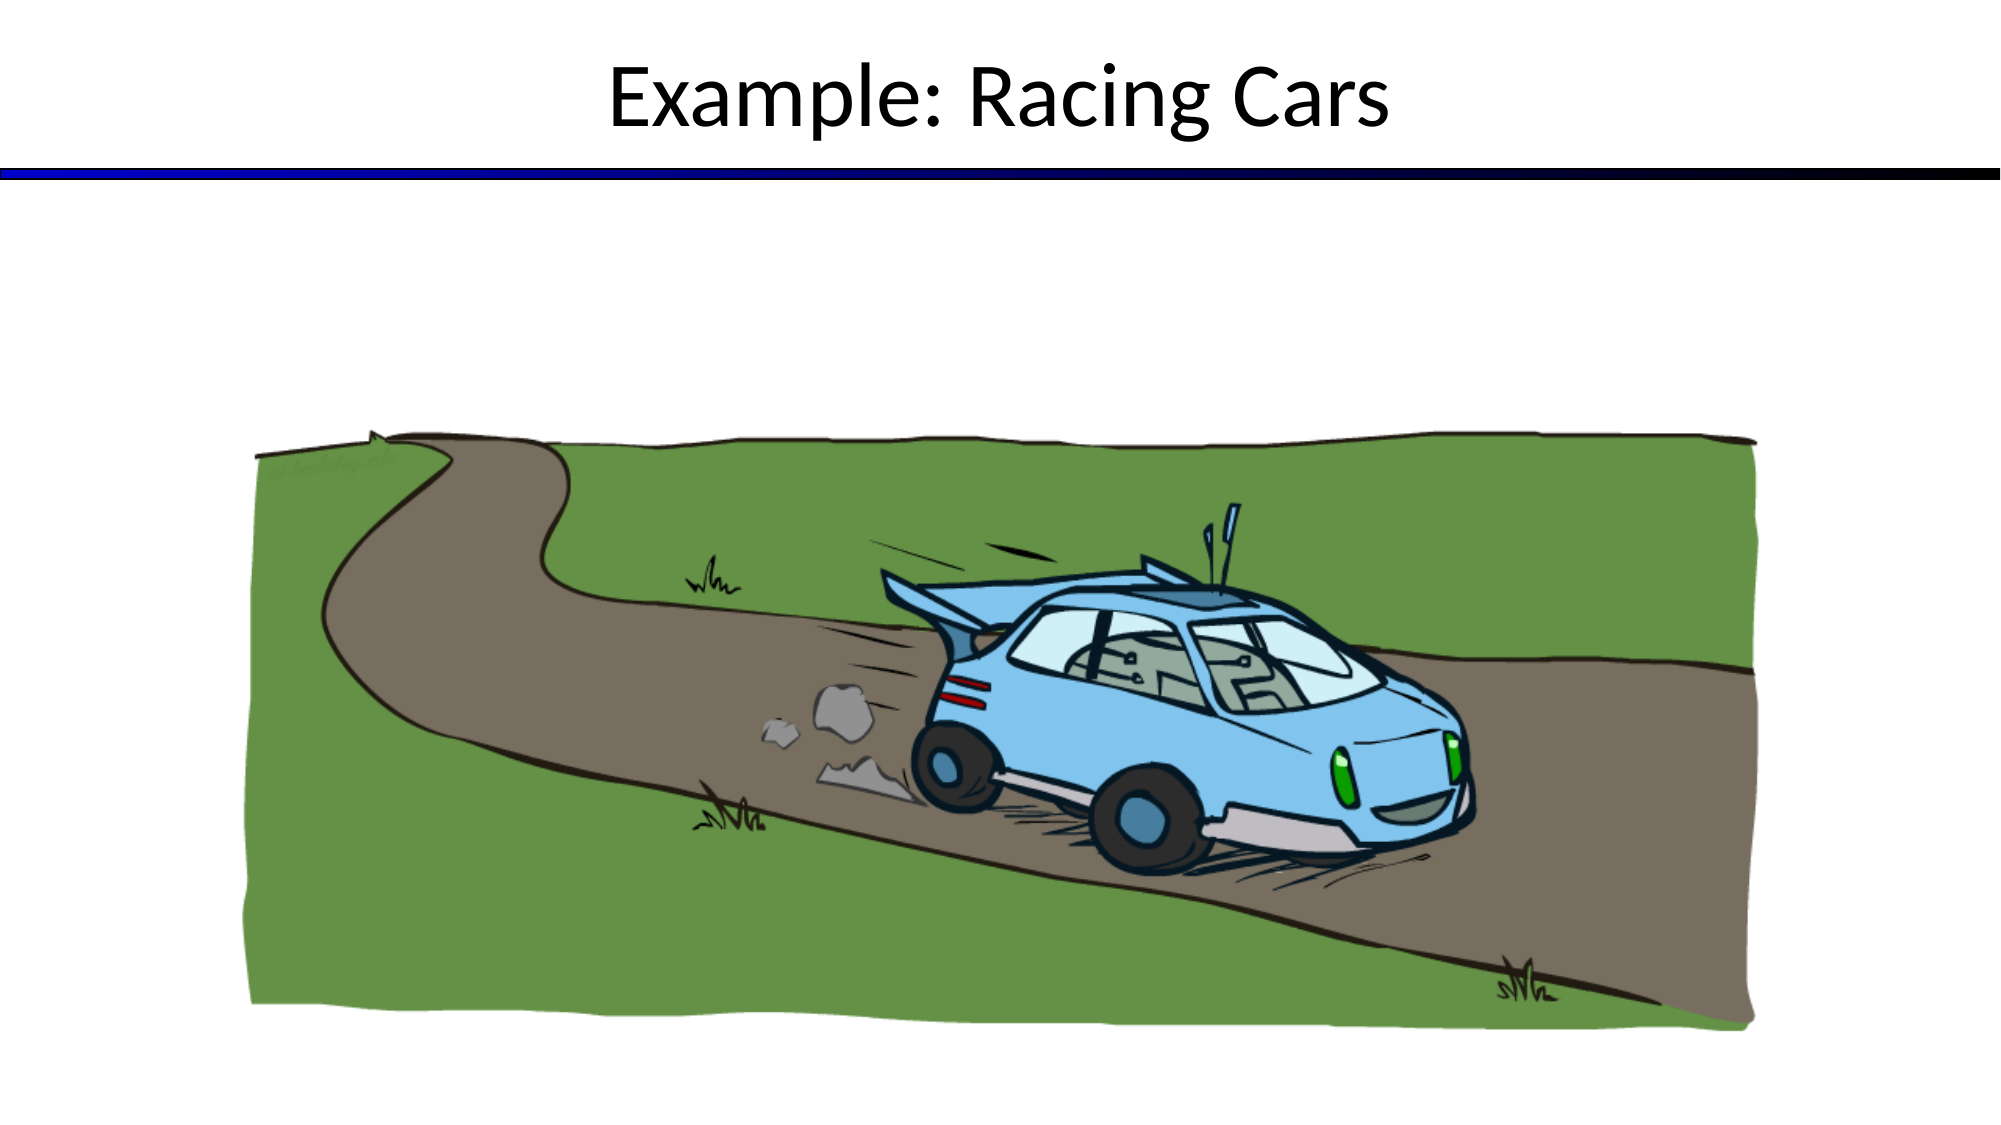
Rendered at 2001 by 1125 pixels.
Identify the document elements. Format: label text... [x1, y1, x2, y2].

picture [227, 221, 1773, 1051]
title Example: Racing Cars [0, 0, 2000, 184]
